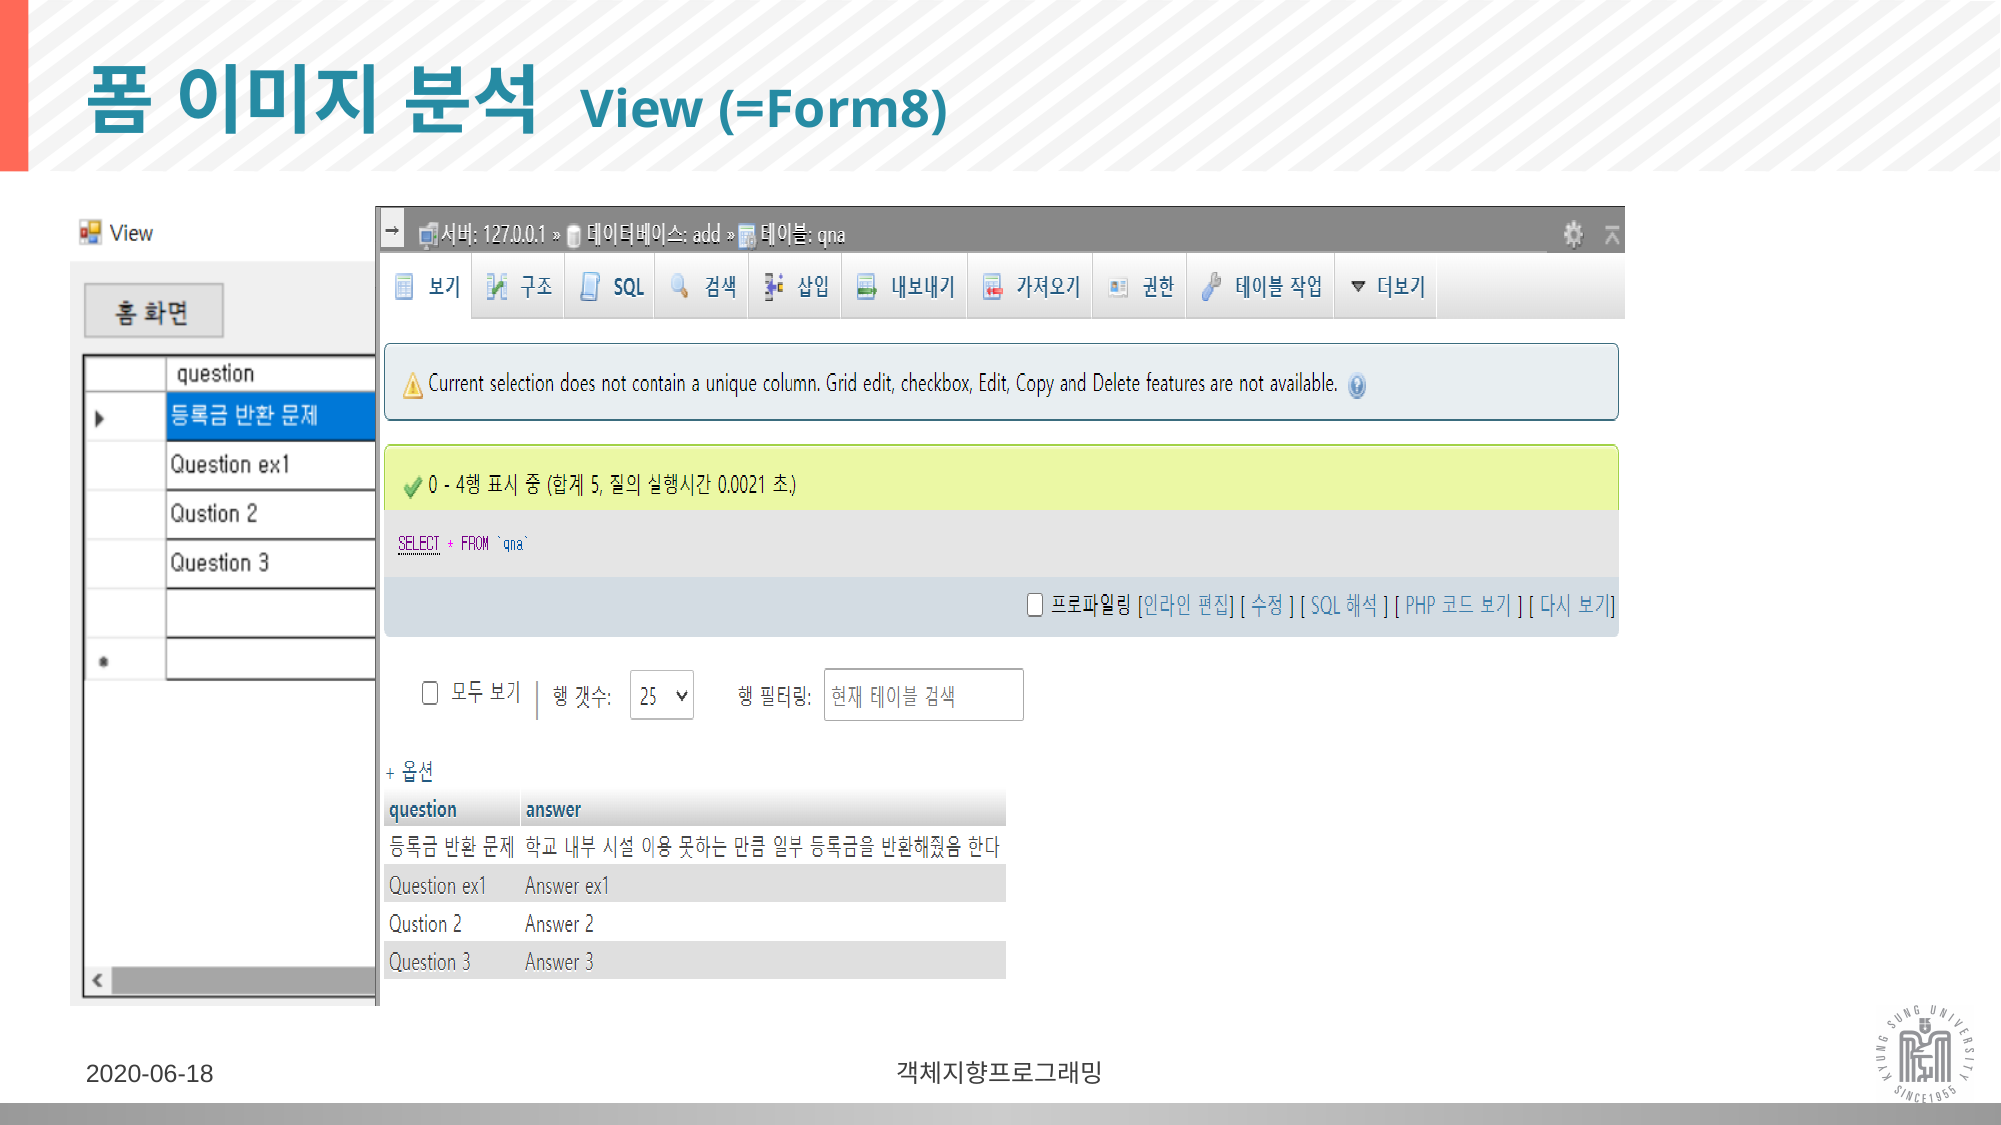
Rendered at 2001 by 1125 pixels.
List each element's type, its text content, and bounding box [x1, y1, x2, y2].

footer 객체지향프로그래밍 [683, 1042, 1317, 1103]
picture [70, 206, 1625, 1006]
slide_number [70, 1042, 538, 1103]
title 폼 이미지 분석 View (=Form8) [70, 20, 1925, 175]
picture [1876, 1005, 1974, 1103]
